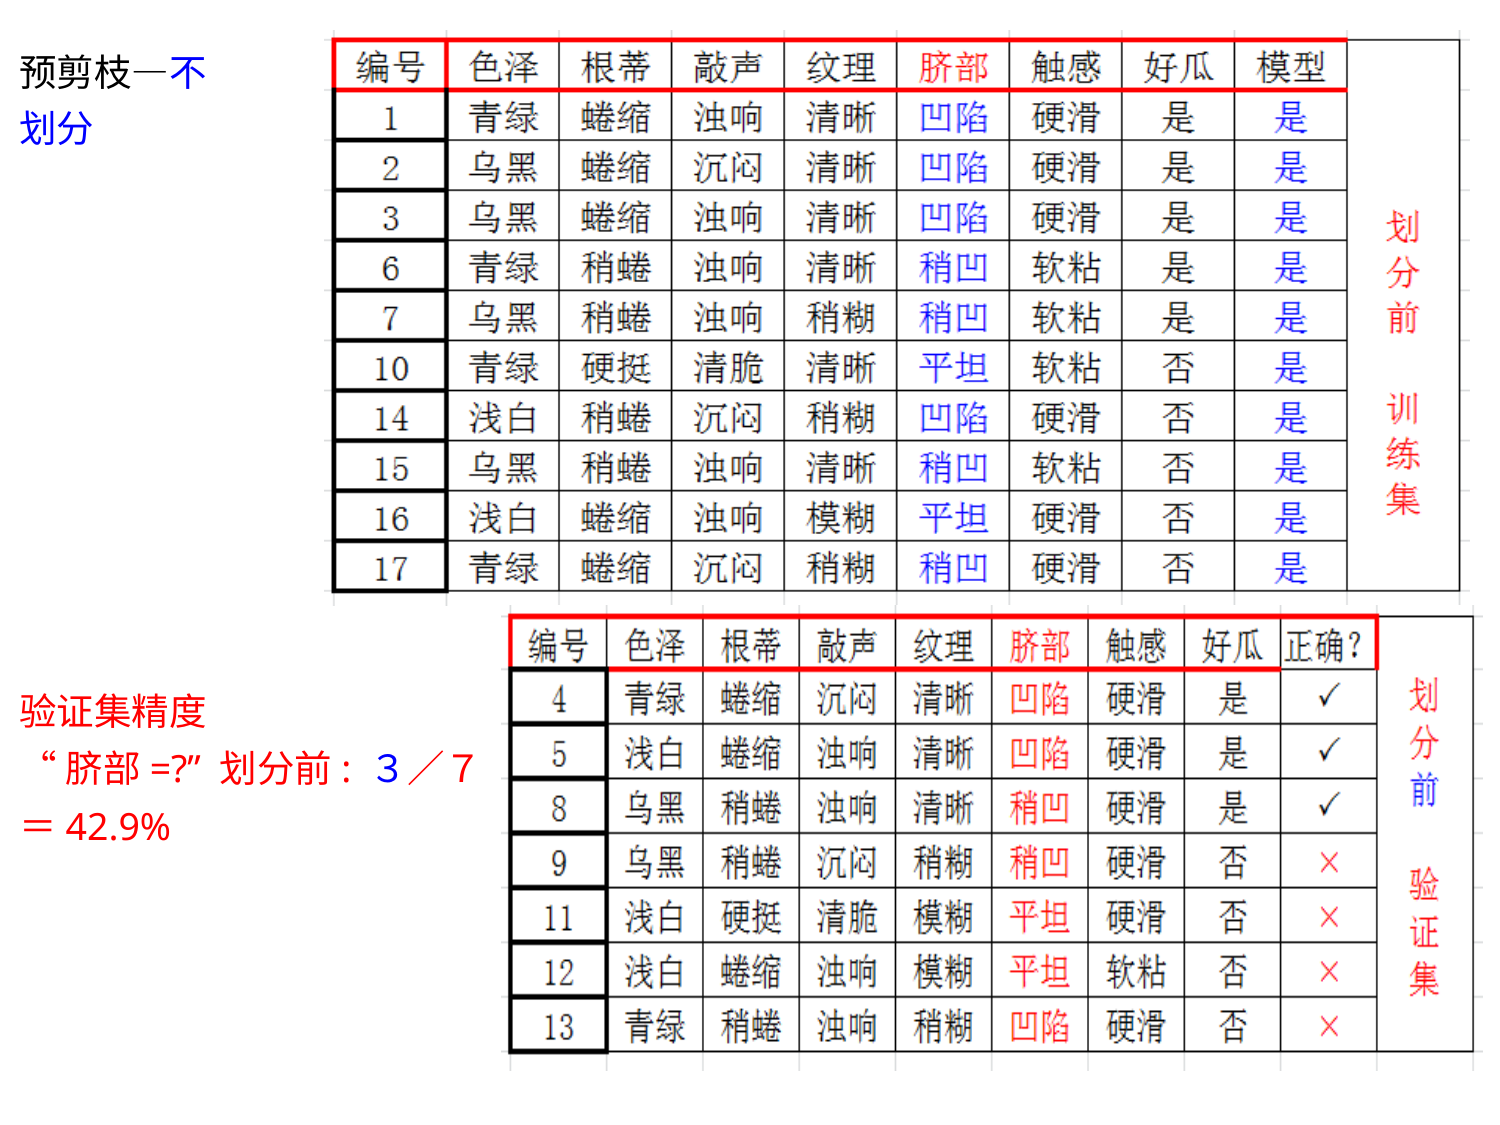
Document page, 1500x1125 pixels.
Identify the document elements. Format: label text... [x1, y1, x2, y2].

picture [324, 30, 1483, 1071]
text_box 预剪枝—不划分 [4, 30, 229, 157]
text_box 验证集精度 “脐部=?” 划分前: ３／７＝42.9% [4, 687, 496, 856]
